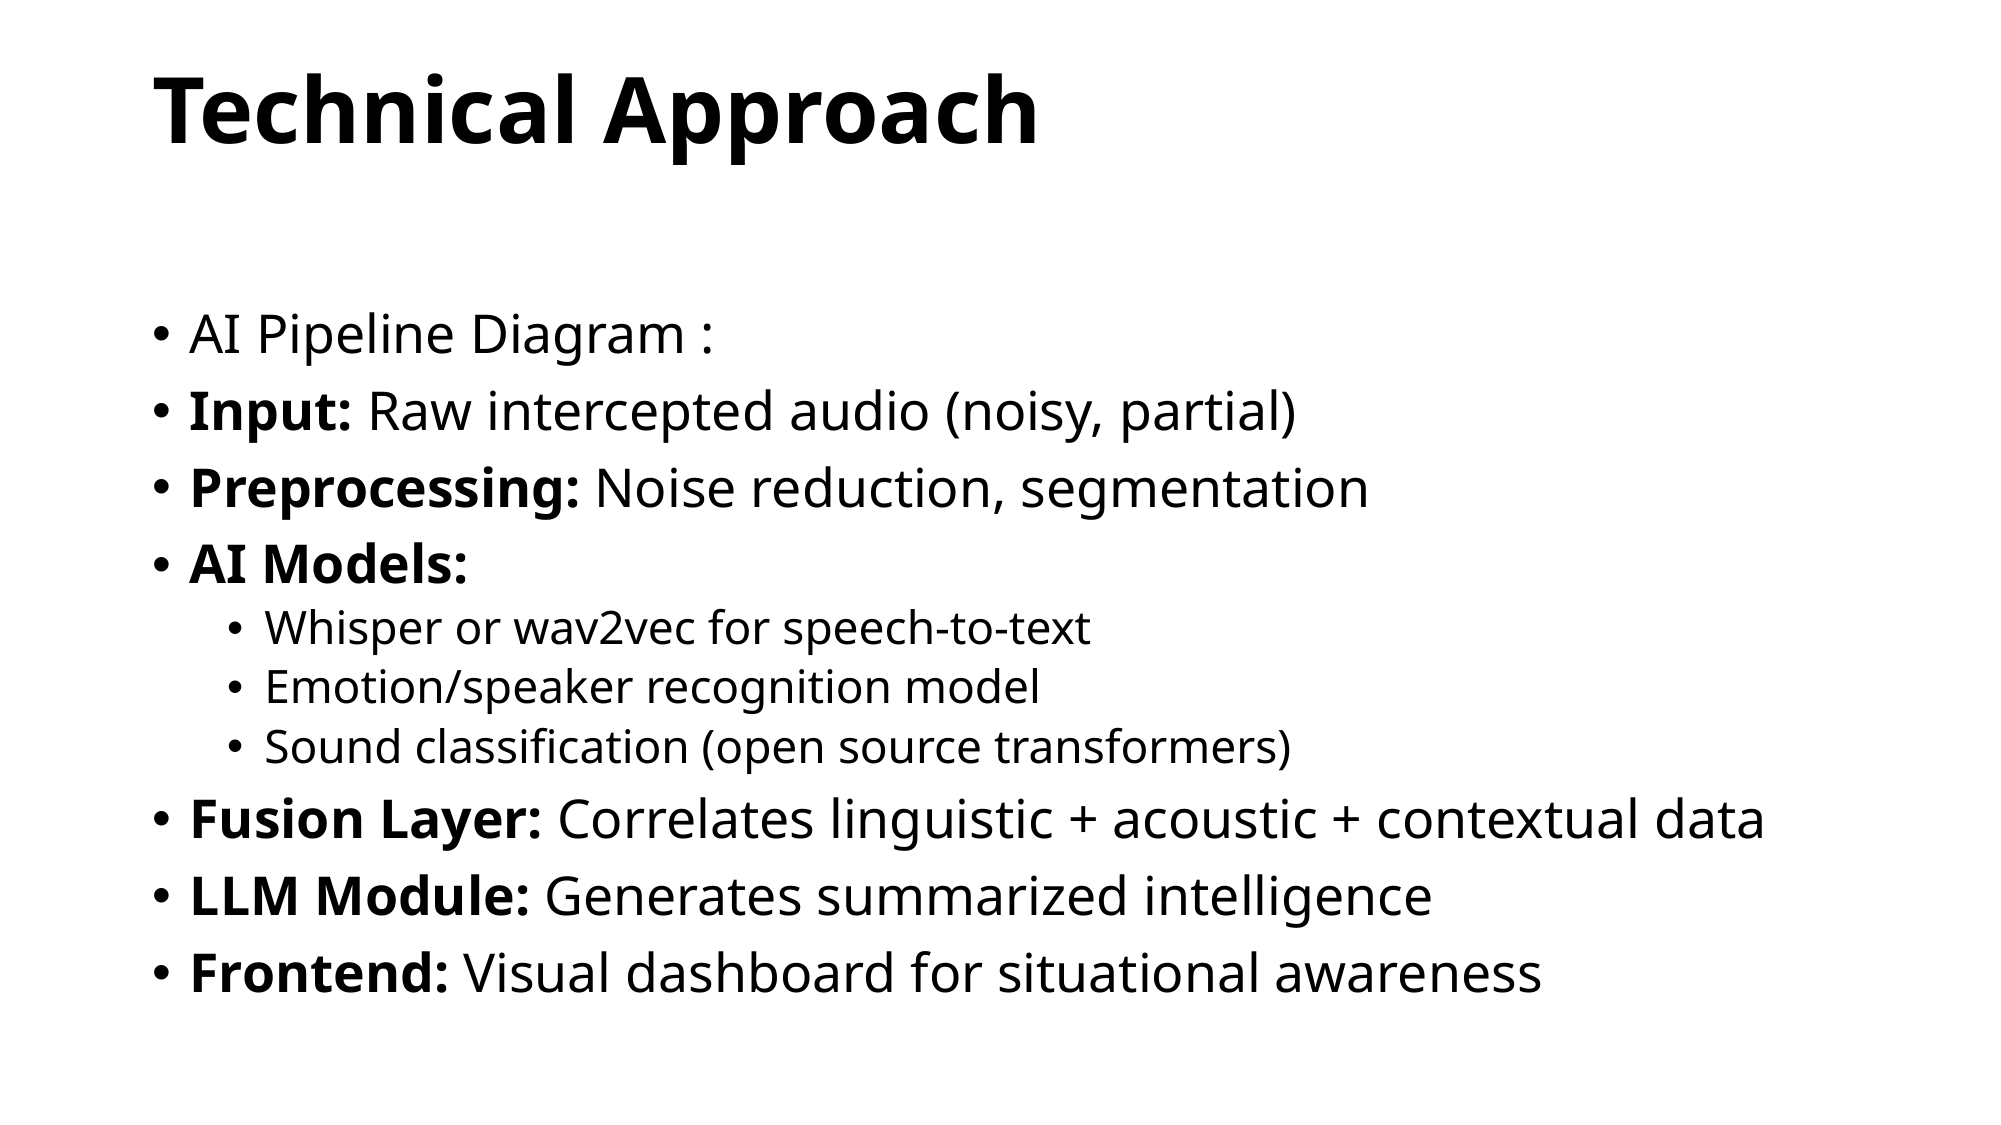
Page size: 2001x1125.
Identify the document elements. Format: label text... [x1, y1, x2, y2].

list AI Pipeline Diagram : Input: Raw intercepted audio (noisy, partial) Preprocessing: Noise reduction, segmentation AI Models: Whisper or wav2vec for speech-to-text Emotion/speaker recognition model Sound classification (open source transformers) Fusion Layer: Correlates linguistic + acoustic + contextual data LLM Module: Generates summarized intelligence Frontend: Visual dashboard for situational awareness [137, 299, 1863, 1014]
title Technical Approach [137, 59, 1863, 278]
